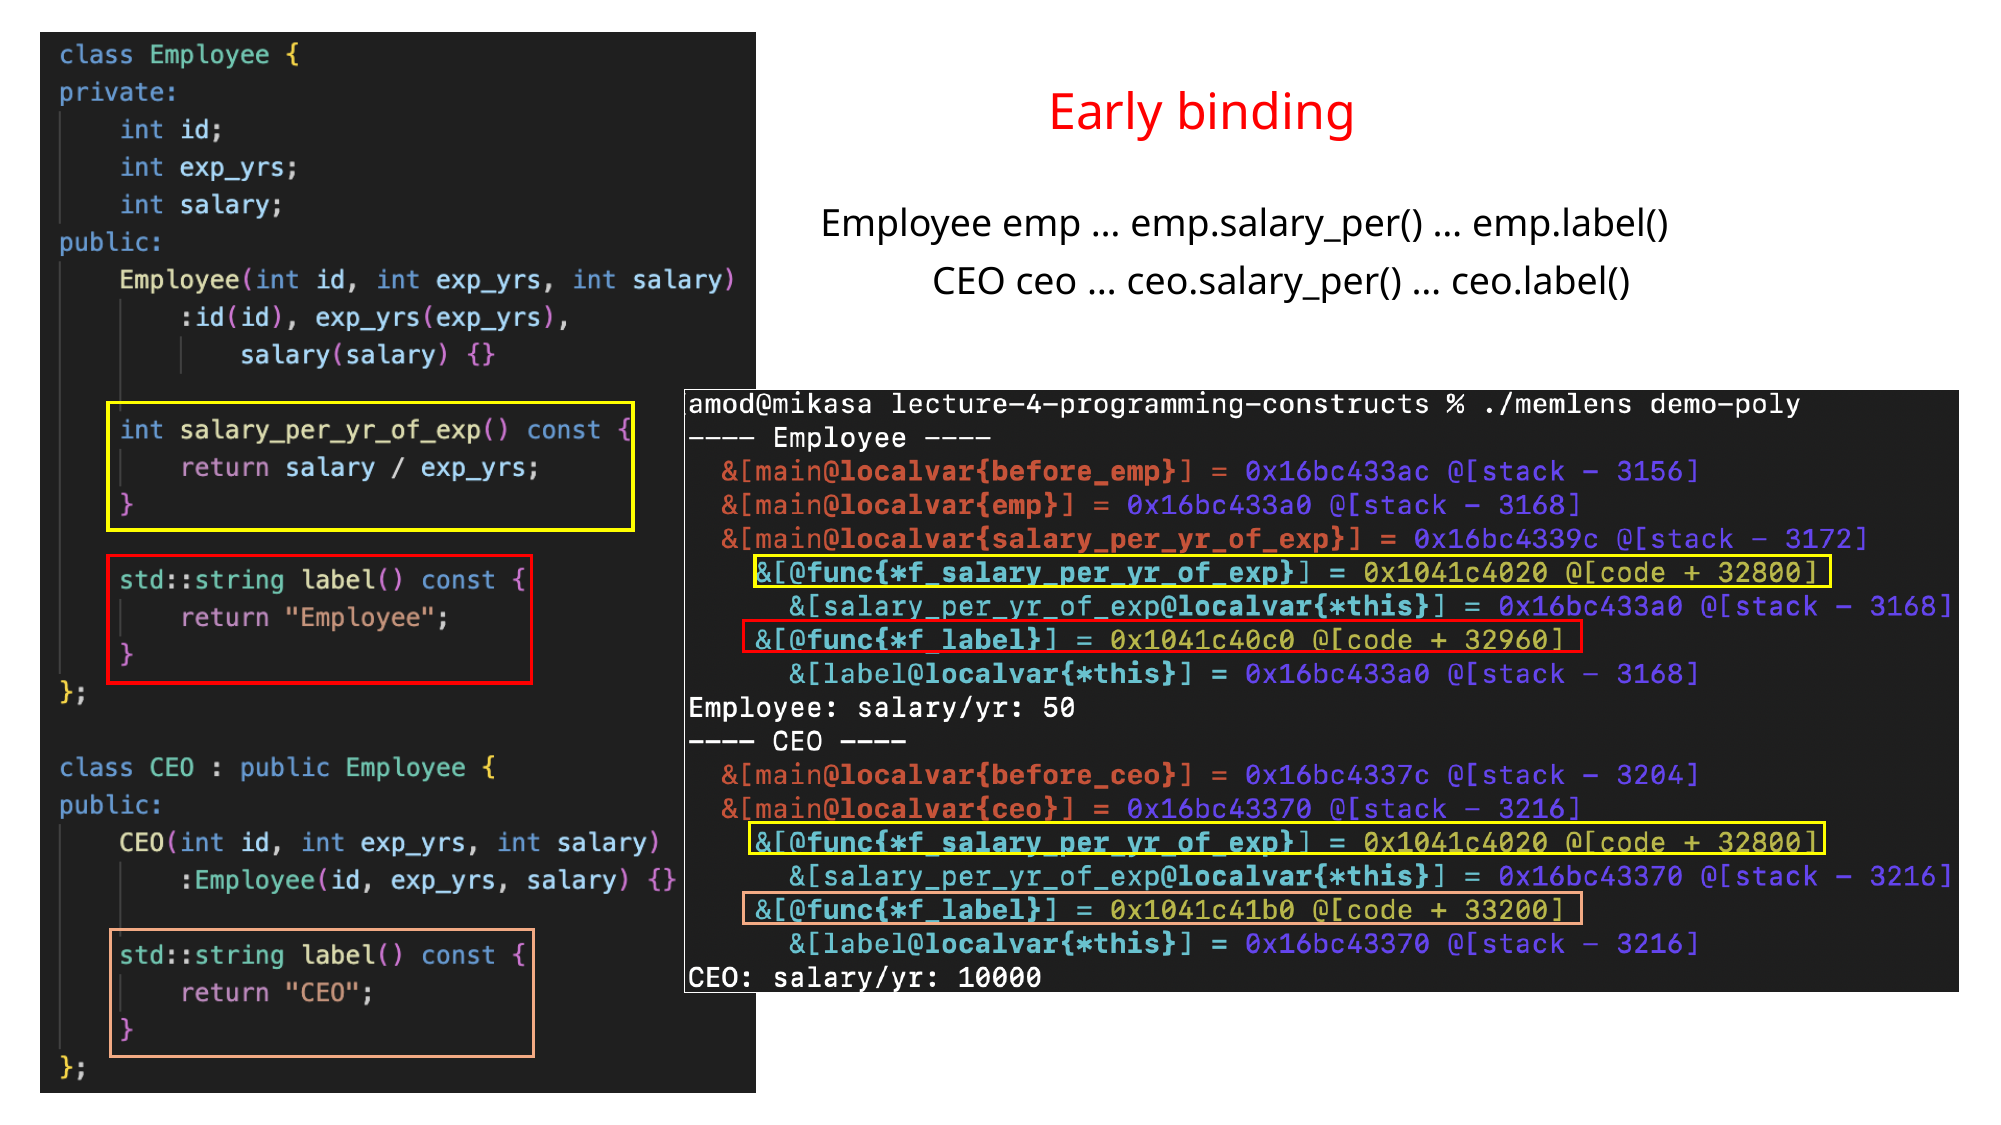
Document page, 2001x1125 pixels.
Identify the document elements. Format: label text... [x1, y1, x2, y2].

text_box Employee emp … emp.salary_per() … emp.label() [805, 191, 1685, 252]
text_box CEO ceo … ceo.salary_per() … ceo.label() [917, 249, 1646, 310]
text_box Early binding [1033, 72, 1372, 148]
picture [39, 31, 1960, 1094]
